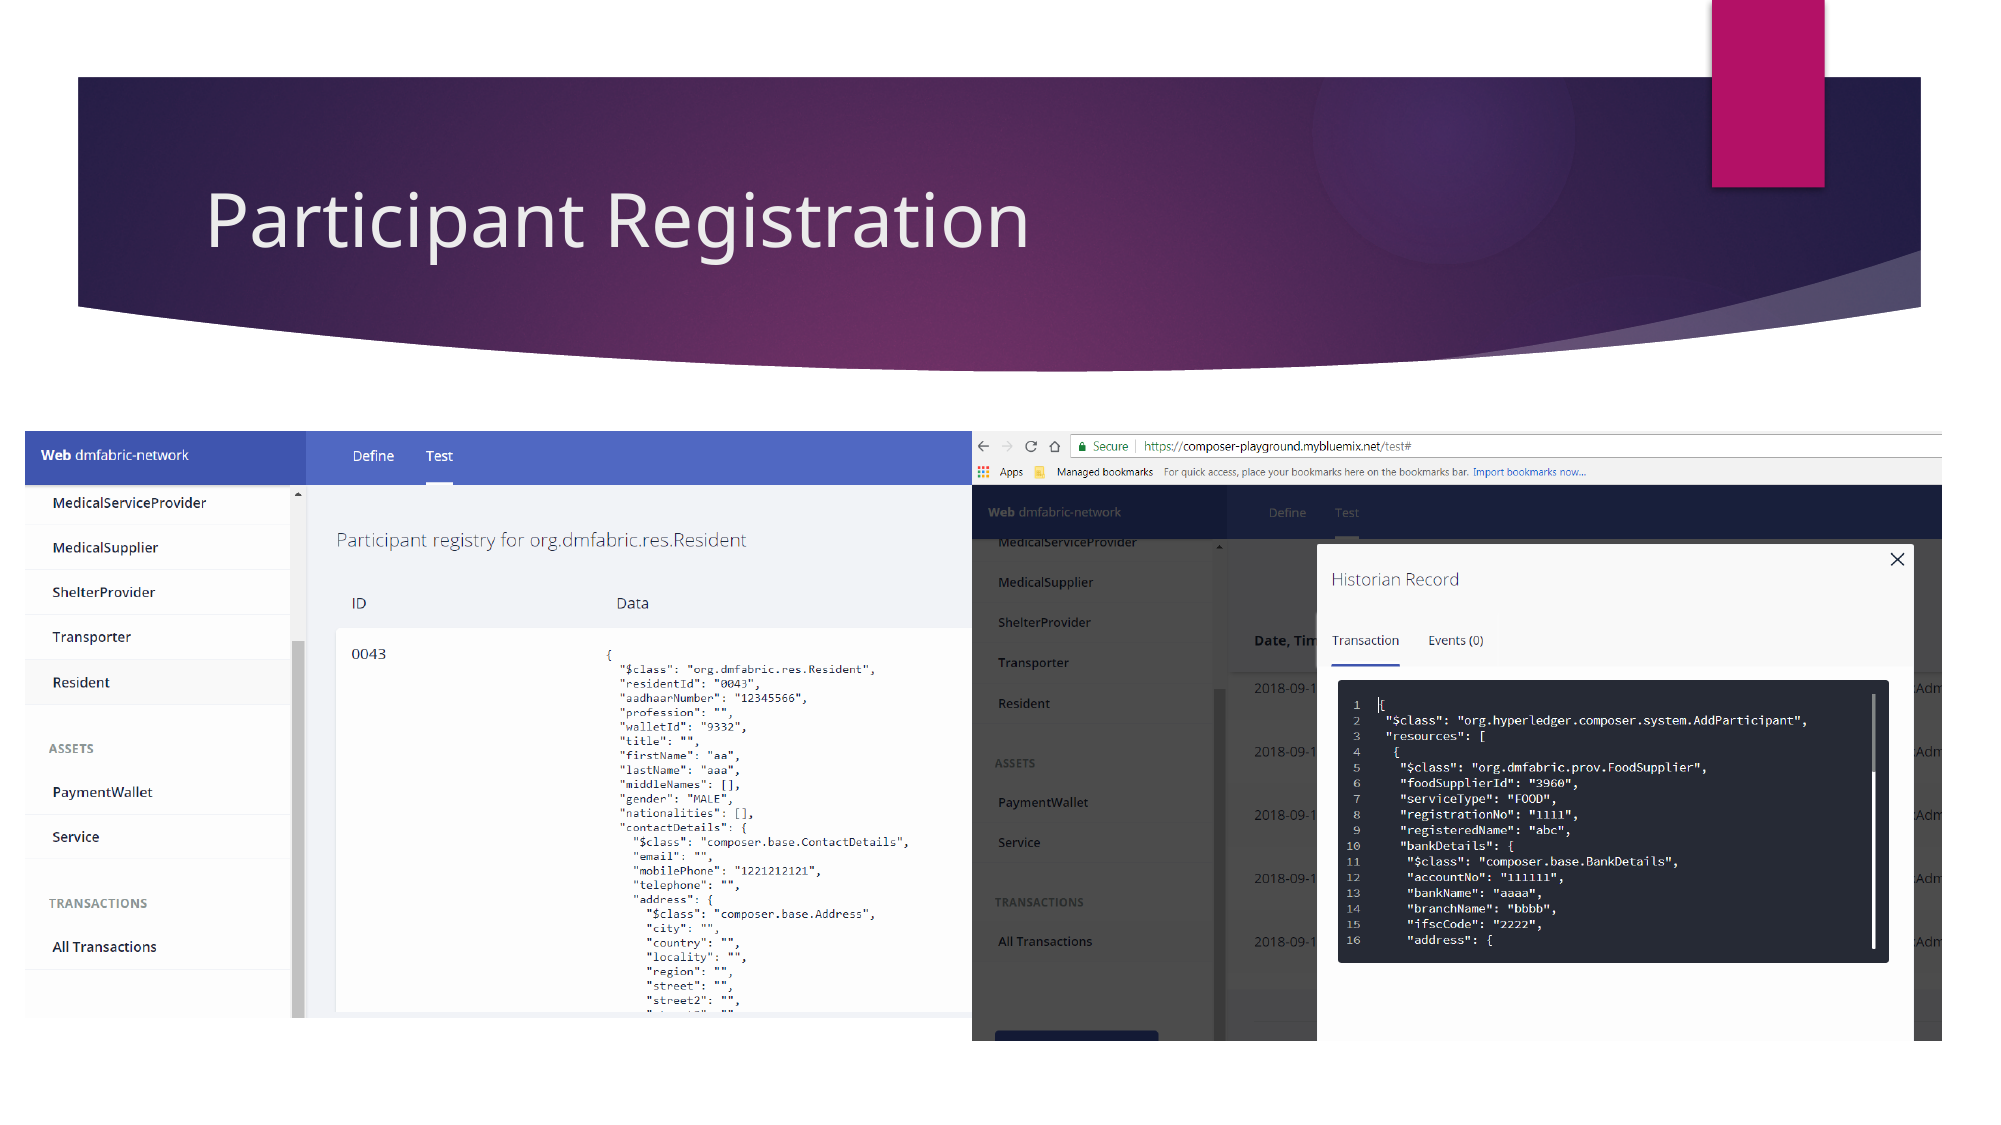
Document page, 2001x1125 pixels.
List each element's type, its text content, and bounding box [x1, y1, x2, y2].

title Participant Registration [189, 159, 1627, 276]
picture [25, 431, 1942, 1042]
